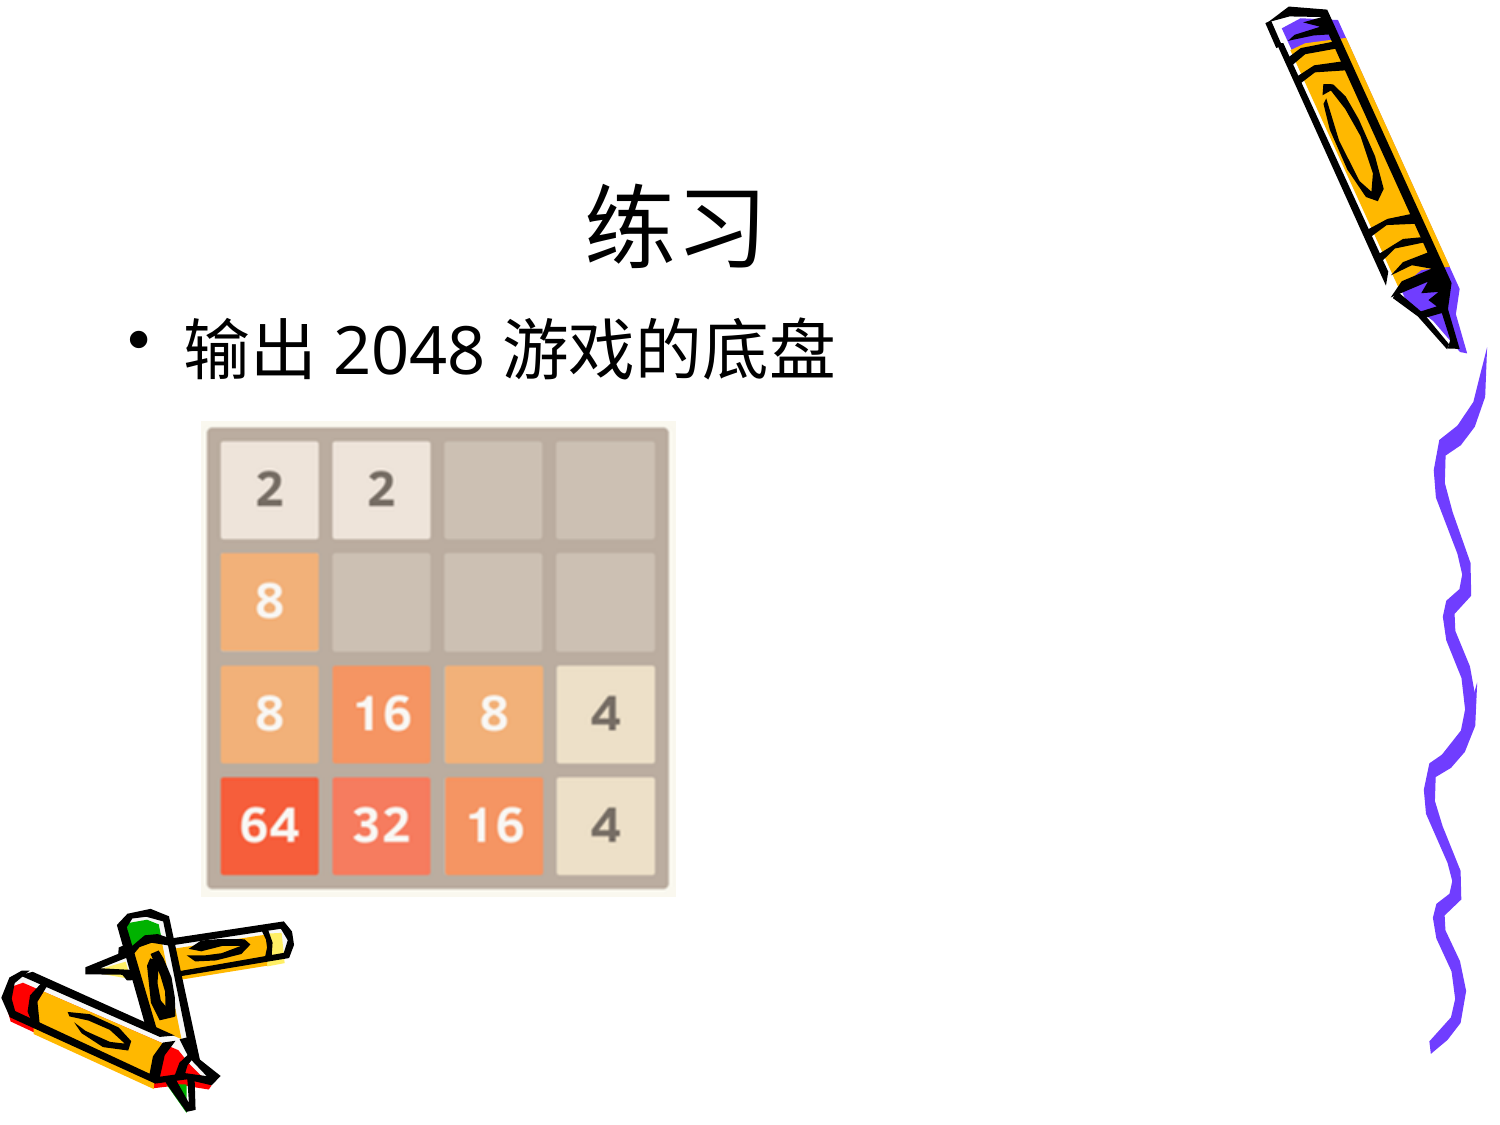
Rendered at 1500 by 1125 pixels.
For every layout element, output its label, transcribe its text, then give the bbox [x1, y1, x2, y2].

list 输出2048游戏的底盘 [112, 299, 1376, 901]
picture [200, 420, 677, 897]
title 练习 [112, 24, 1240, 288]
